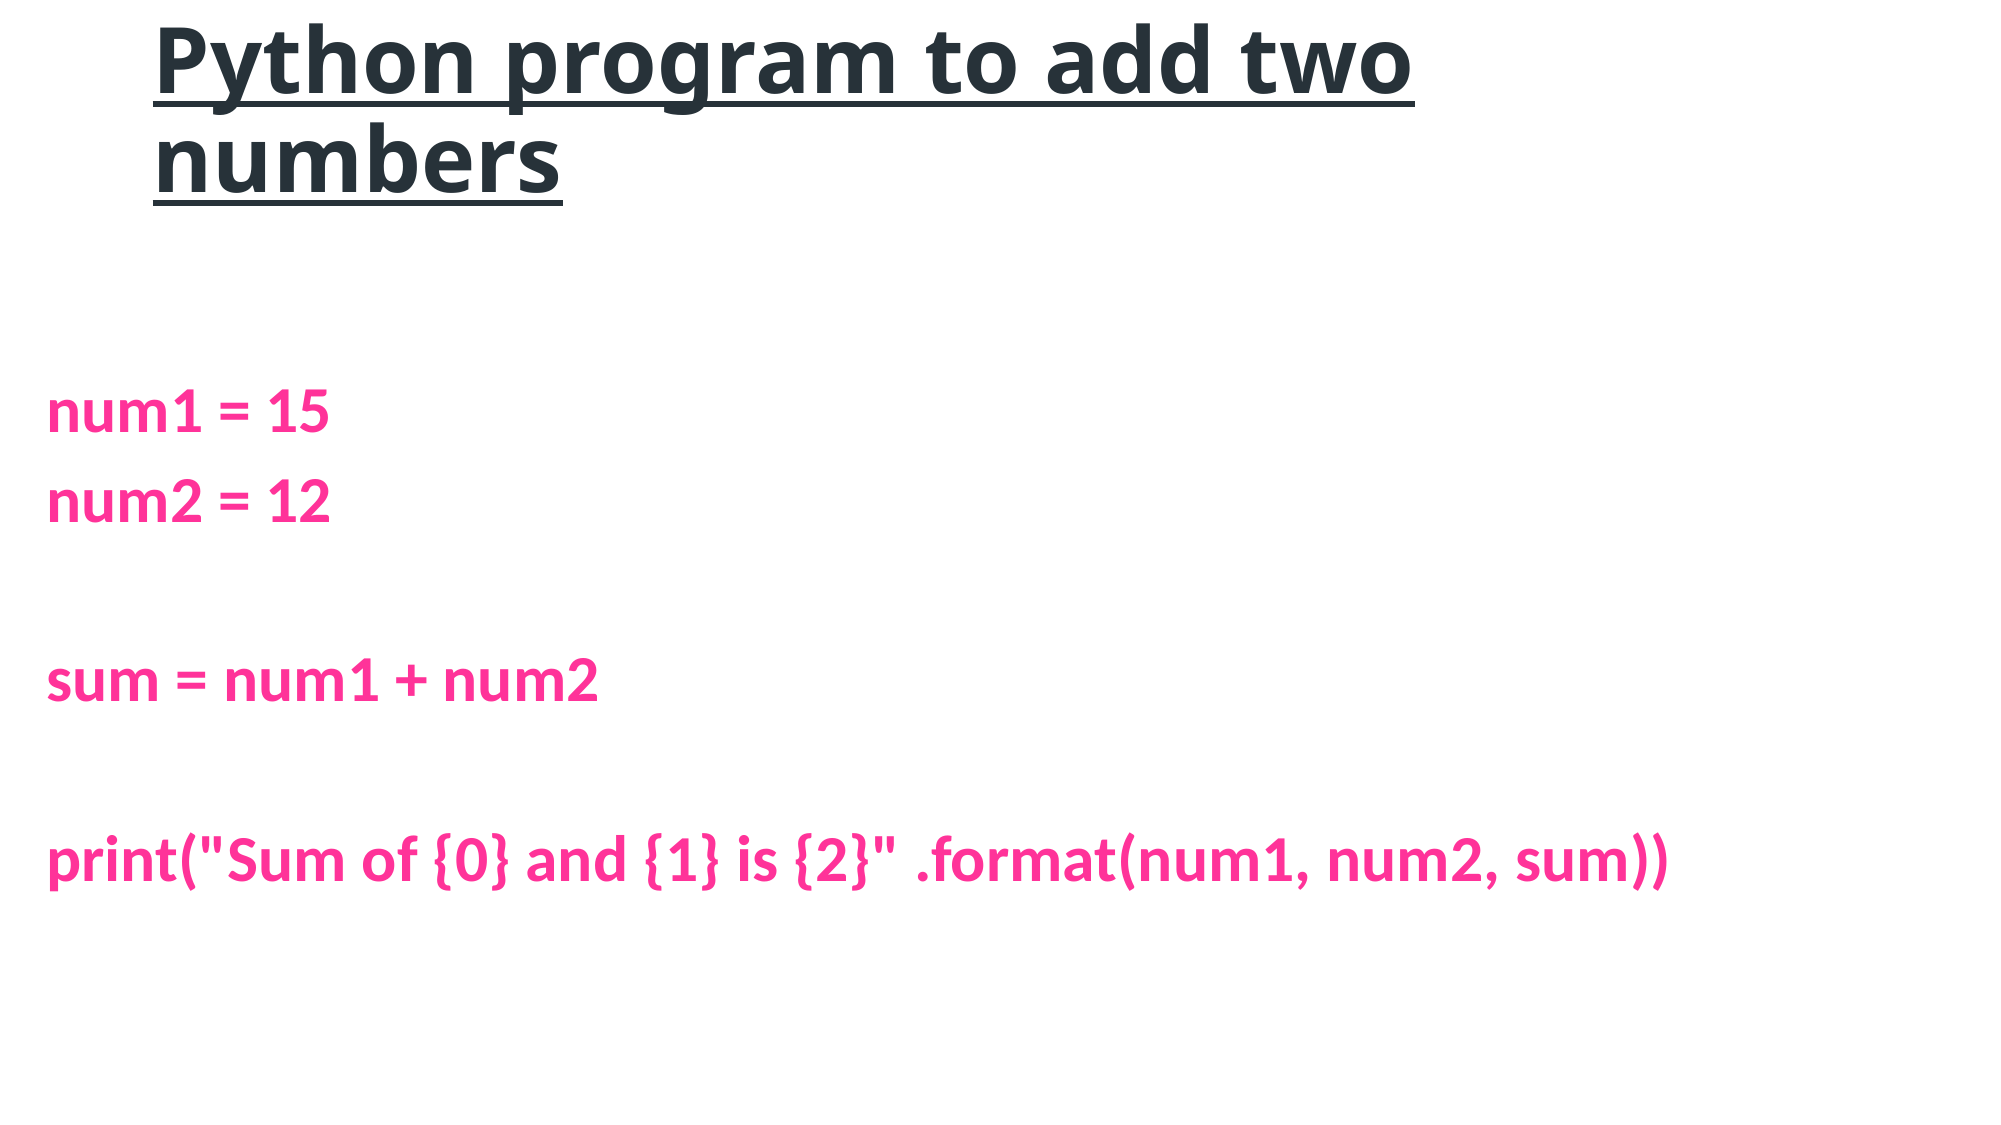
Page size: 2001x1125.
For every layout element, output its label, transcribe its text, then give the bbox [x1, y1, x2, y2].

list num1 = 15 num2 = 12 sum = num1 + num2 print("Sum of {0} and {1} is {2}" .format(num1, num2, sum)) [31, 285, 1798, 912]
title Python program to add two numbers [137, 59, 1863, 278]
